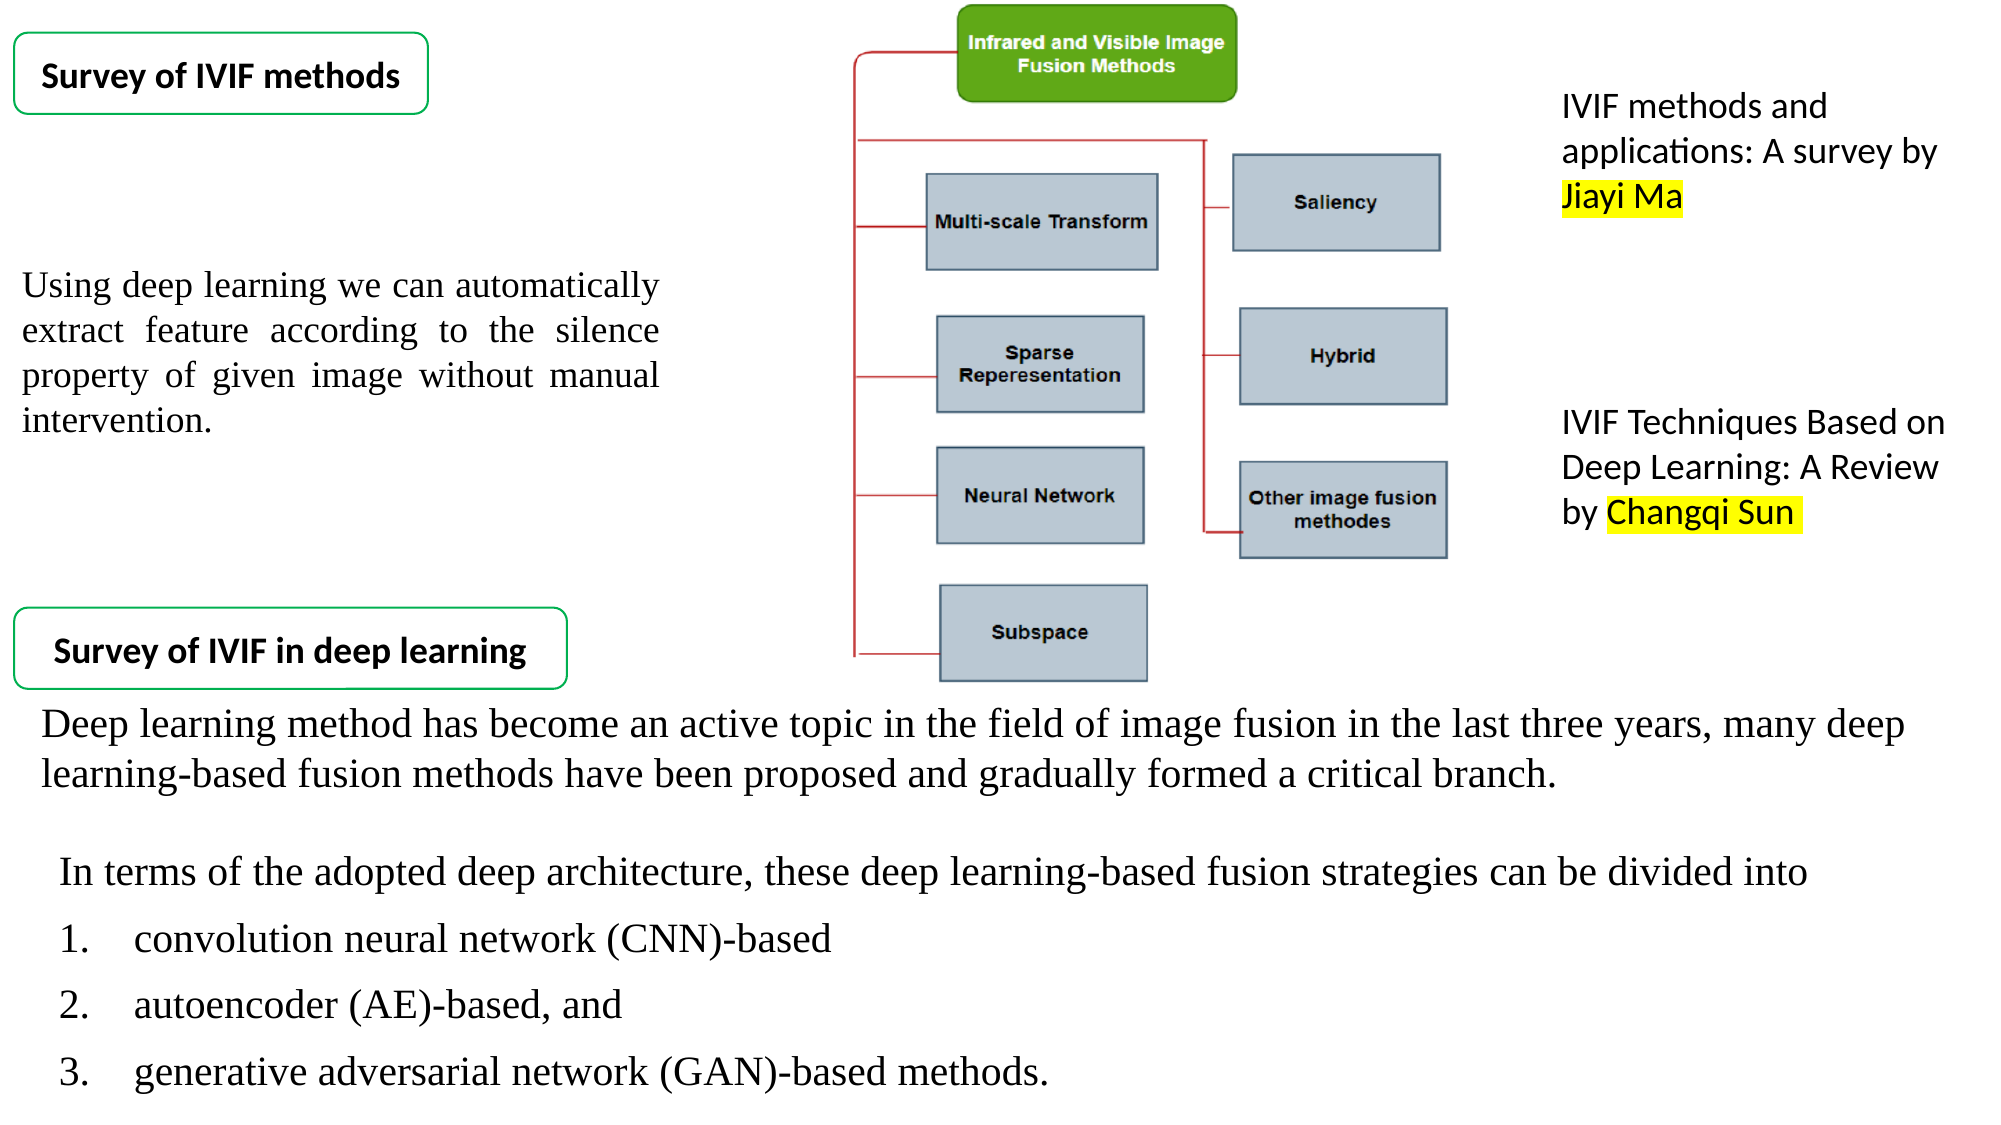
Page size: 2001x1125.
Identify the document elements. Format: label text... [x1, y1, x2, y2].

text_box Survey of IVIF methods [13, 31, 429, 115]
text_box In terms of the adopted deep architecture, these deep learning-based fusion strategies can be divided into convolution neural network (CNN)-based autoencoder (AE)-based, and generative adversarial network (GAN)-based methods. [43, 844, 1963, 1102]
text_box Survey of IVIF in deep learning [13, 606, 568, 690]
text_box Using deep learning we can automatically extract feature according to the silence property of given image without manual intervention. [7, 253, 676, 448]
text_box Deep learning method has become an active topic in the field of image fusion in the last three years, many deep learning-based fusion methods have been proposed and gradually formed a critical branch. [26, 688, 2000, 804]
text_box IVIF Techniques Based on Deep Learning: A Review by Changqi Sun [1546, 389, 1963, 540]
picture [784, 0, 1524, 704]
text_box IVIF methods and applications: A survey by Jiayi Ma [1546, 73, 1986, 223]
